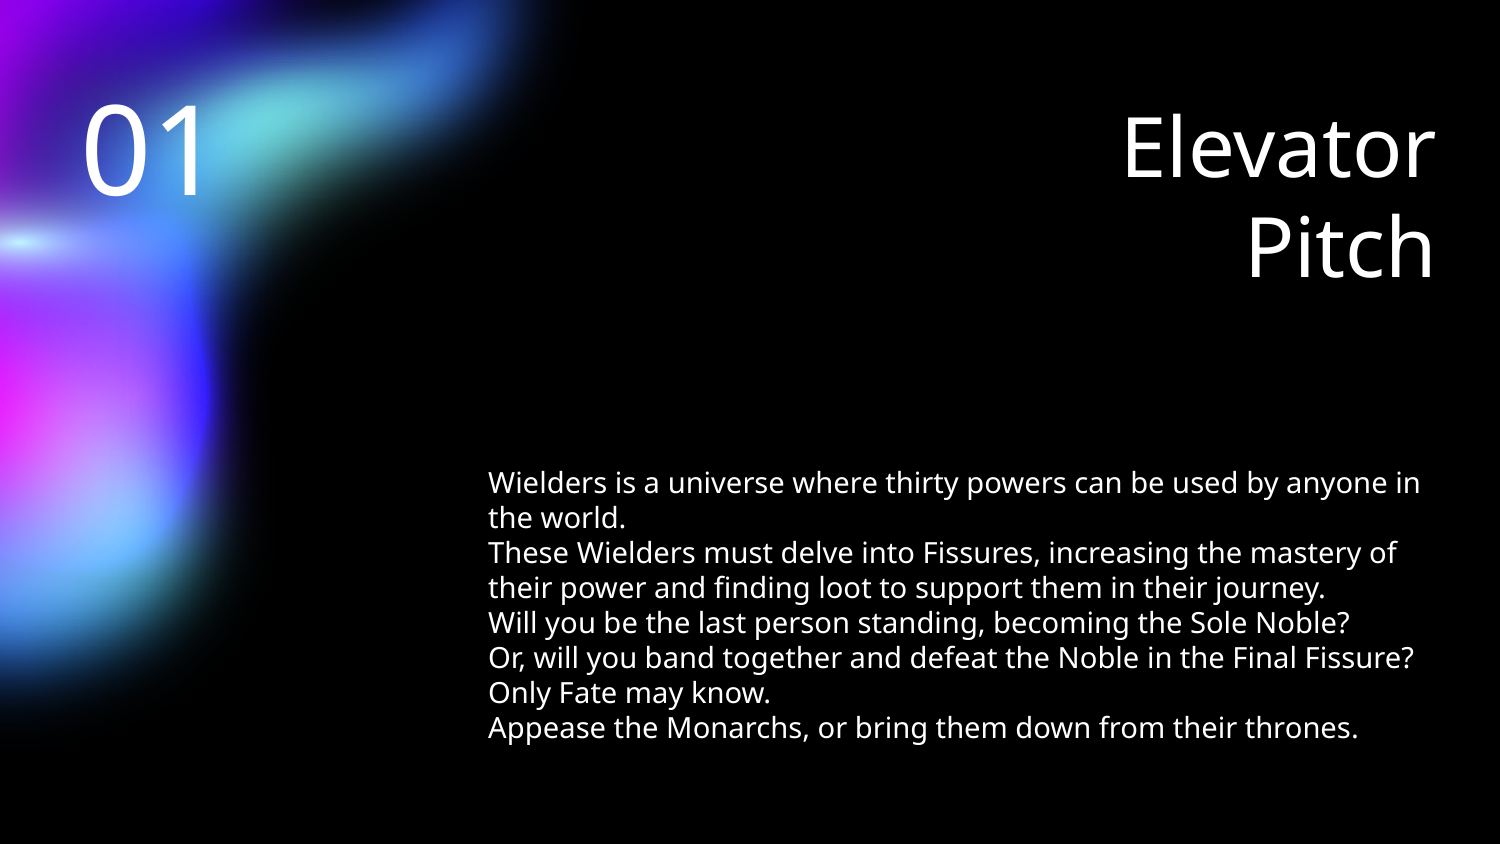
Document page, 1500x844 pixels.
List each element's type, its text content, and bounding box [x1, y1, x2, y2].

subtitle Wielders is a universe where thirty powers can be used by anyone in the world. These Wielders must delve into Fissures, increasing the mastery of their power and finding loot to support them in their journey. Will you be the last person standing, becoming the Sole Noble? Or, will you band together and defeat the Noble in the Final Fissure? Only Fate may know. Appease the Monarchs, or bring them down from their thrones. [473, 311, 1440, 759]
title Elevator Pitch [275, 79, 1453, 303]
text_box 01 [47, 40, 256, 250]
picture [0, 0, 1491, 844]
